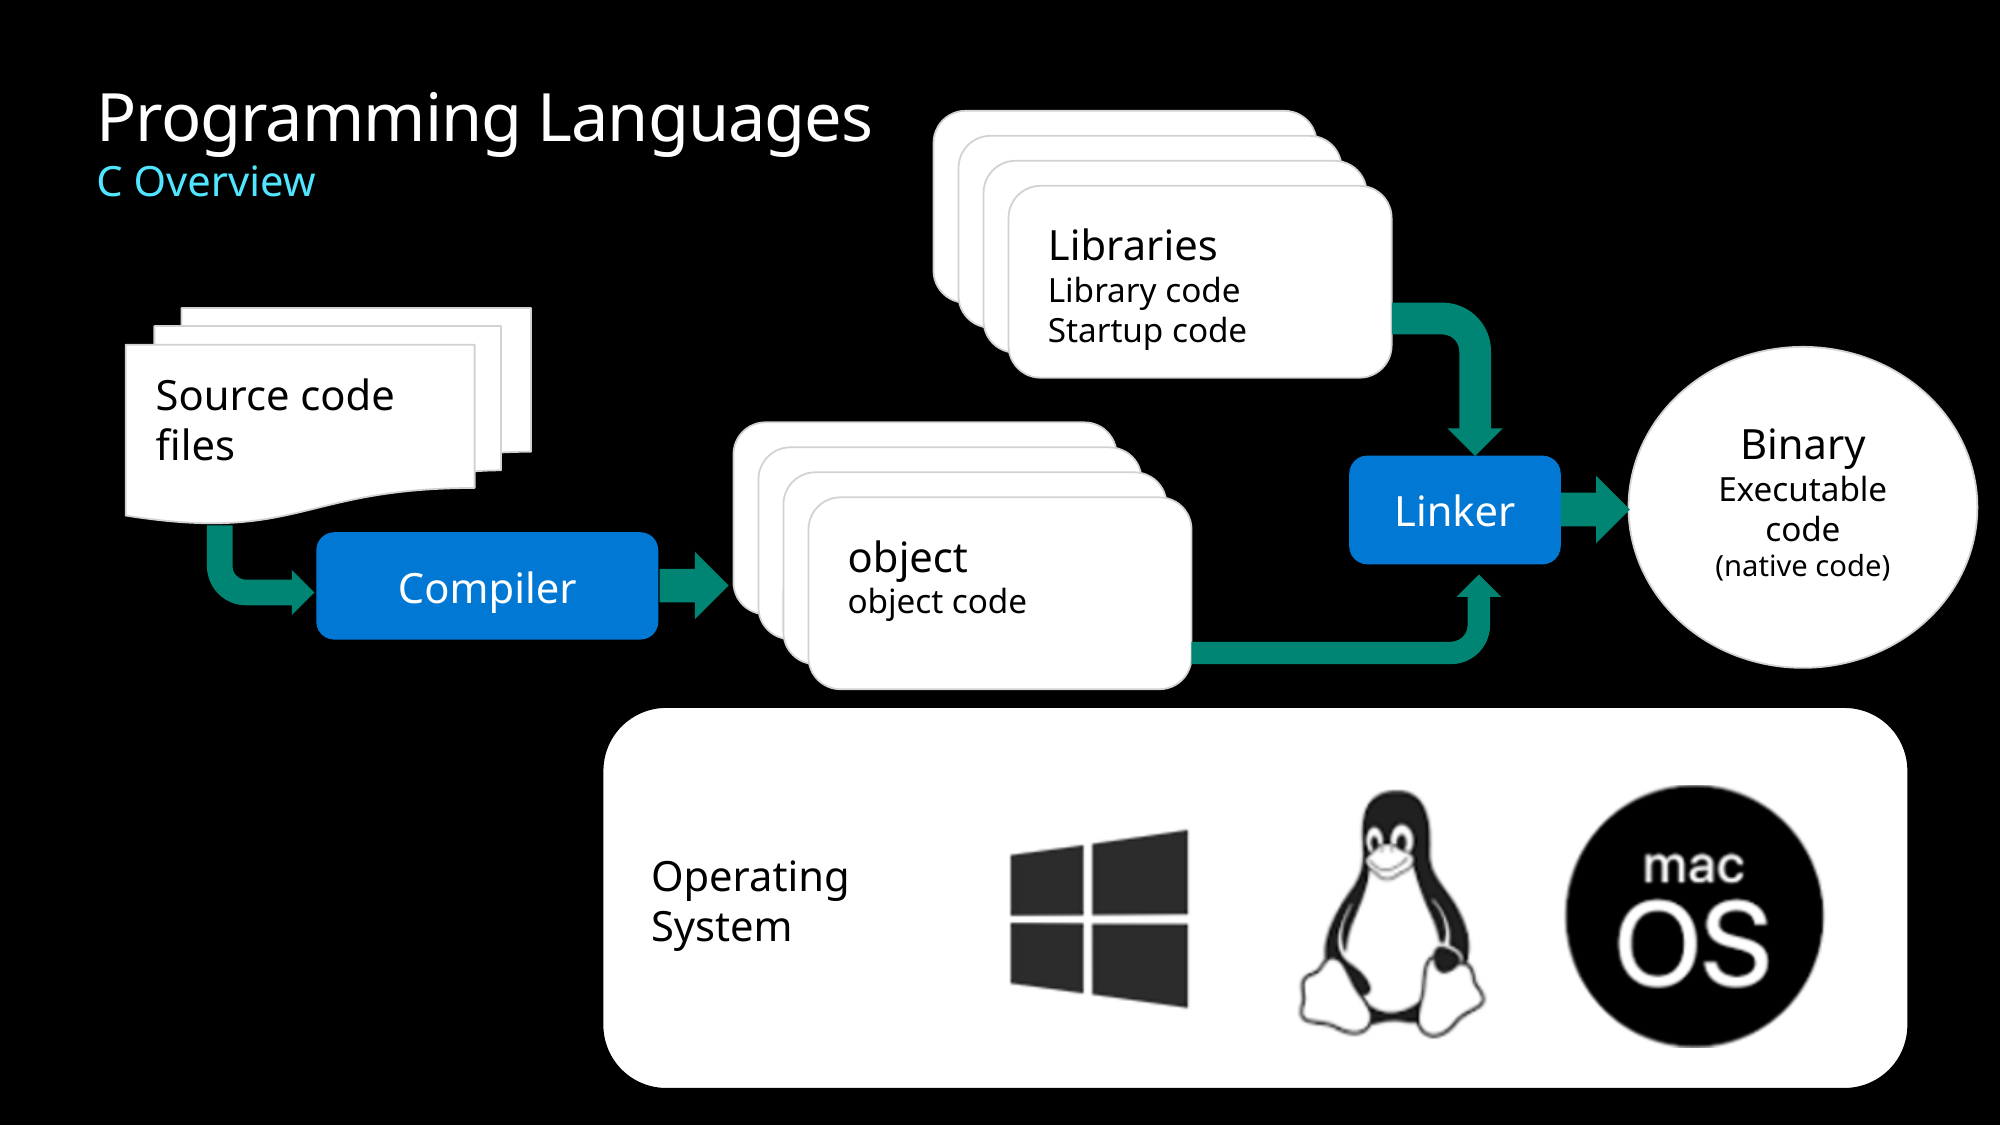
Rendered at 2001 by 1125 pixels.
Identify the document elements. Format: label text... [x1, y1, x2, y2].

title Programming Languages C Overview [96, 75, 1673, 267]
text_box Libraries [982, 159, 1367, 353]
text_box [1391, 302, 1503, 457]
text_box [206, 525, 315, 615]
text_box Libraries Library code Startup code [1007, 184, 1393, 379]
text_box [659, 551, 729, 620]
text_box object object code [807, 496, 1193, 691]
text_box Source code files [124, 307, 532, 525]
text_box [602, 706, 1909, 1090]
text_box Libraries [757, 446, 1142, 640]
text_box Compiler [316, 532, 659, 640]
text_box Libraries [732, 421, 1117, 615]
text_box Libraries [782, 471, 1167, 665]
text_box Libraries [957, 134, 1342, 328]
text_box Libraries [932, 109, 1317, 303]
text_box Linker [1349, 455, 1561, 565]
text_box Binary Executable code (native code) [1627, 345, 1979, 669]
text_box [1191, 574, 1502, 665]
text_box [1560, 475, 1630, 544]
